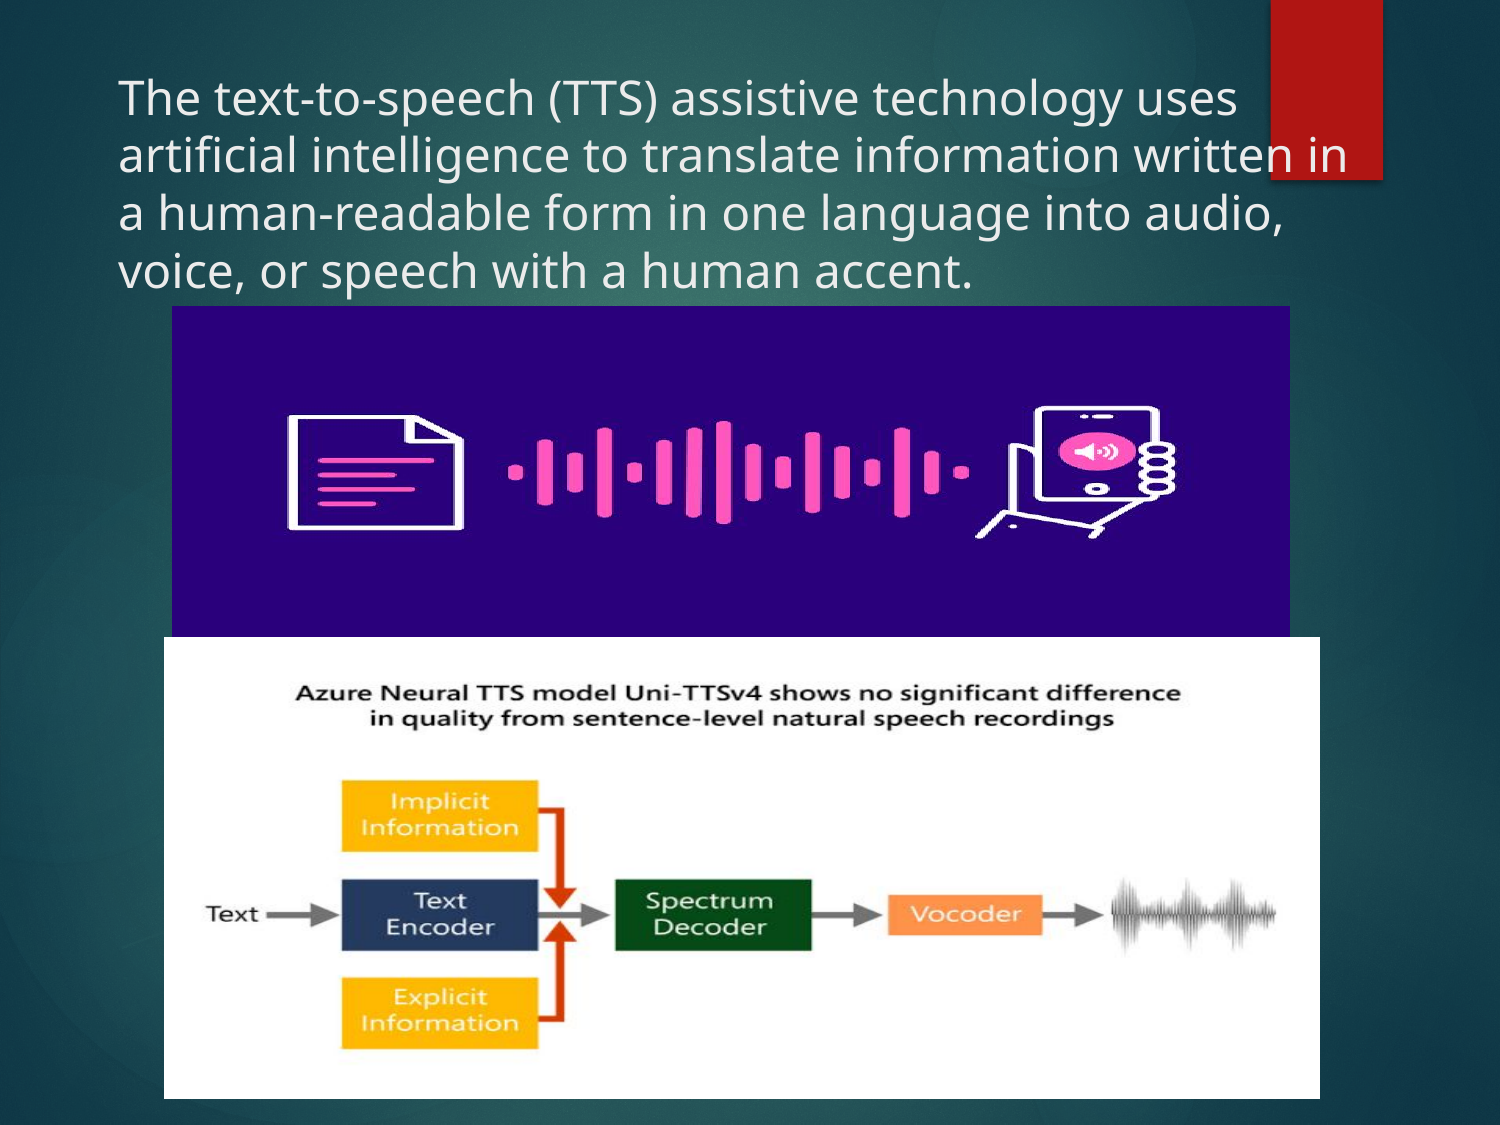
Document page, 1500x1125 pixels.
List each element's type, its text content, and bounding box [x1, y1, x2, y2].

picture [164, 306, 1320, 1099]
title The text-to-speech (TTS) assistive technology uses artificial intelligence to translate information written in a human-readable form in one language into audio, voice, or speech with a human accent. [103, 59, 1397, 307]
